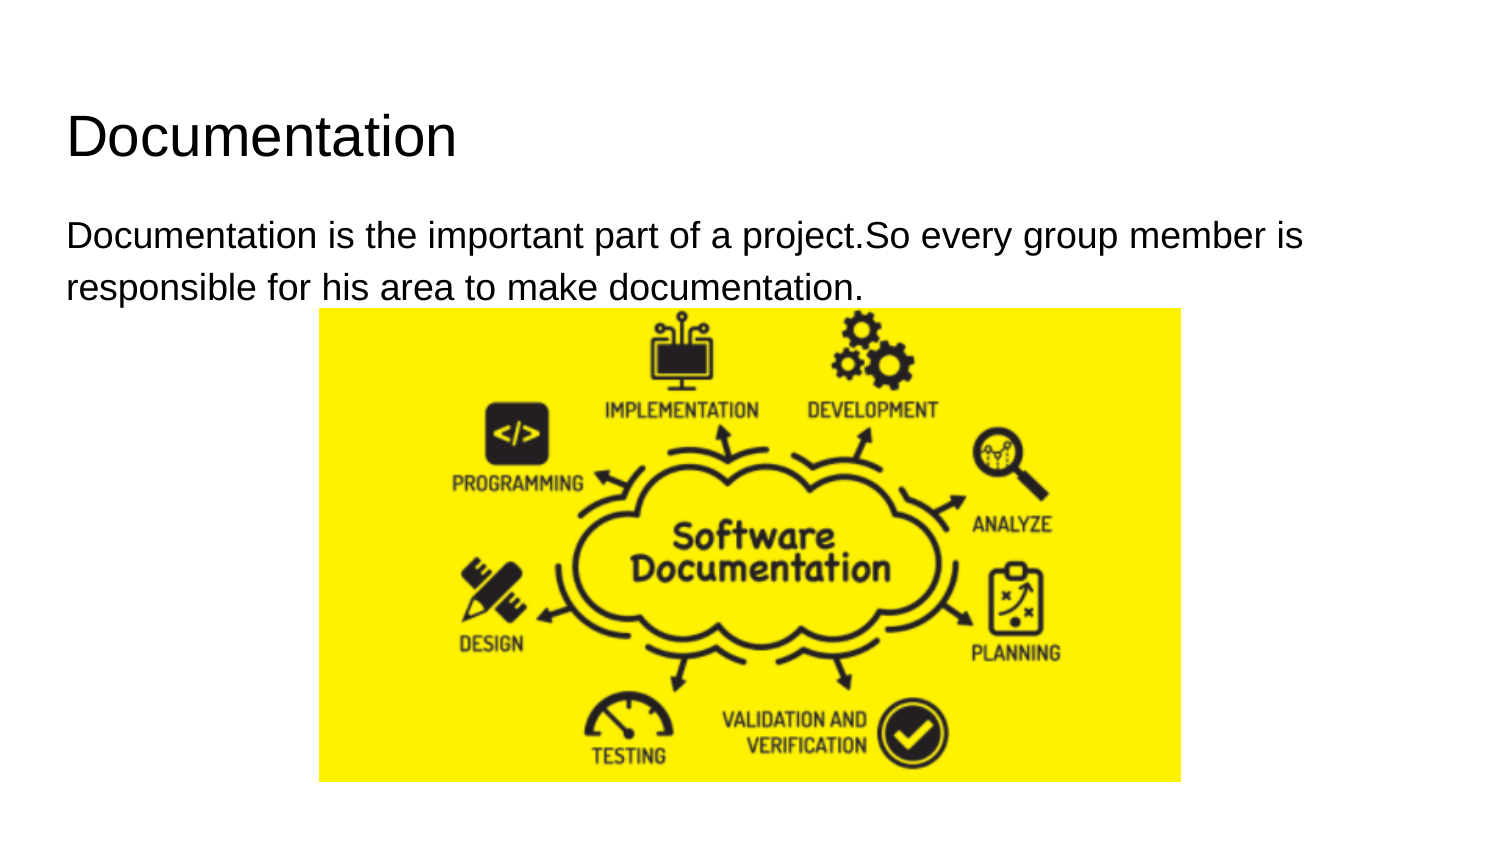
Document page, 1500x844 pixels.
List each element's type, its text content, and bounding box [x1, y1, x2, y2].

picture [319, 308, 1181, 783]
title Documentation [51, 72, 1449, 167]
list Documentation is the important part of a project.So every group member is responsible for his area to make documentation. [51, 189, 1449, 793]
